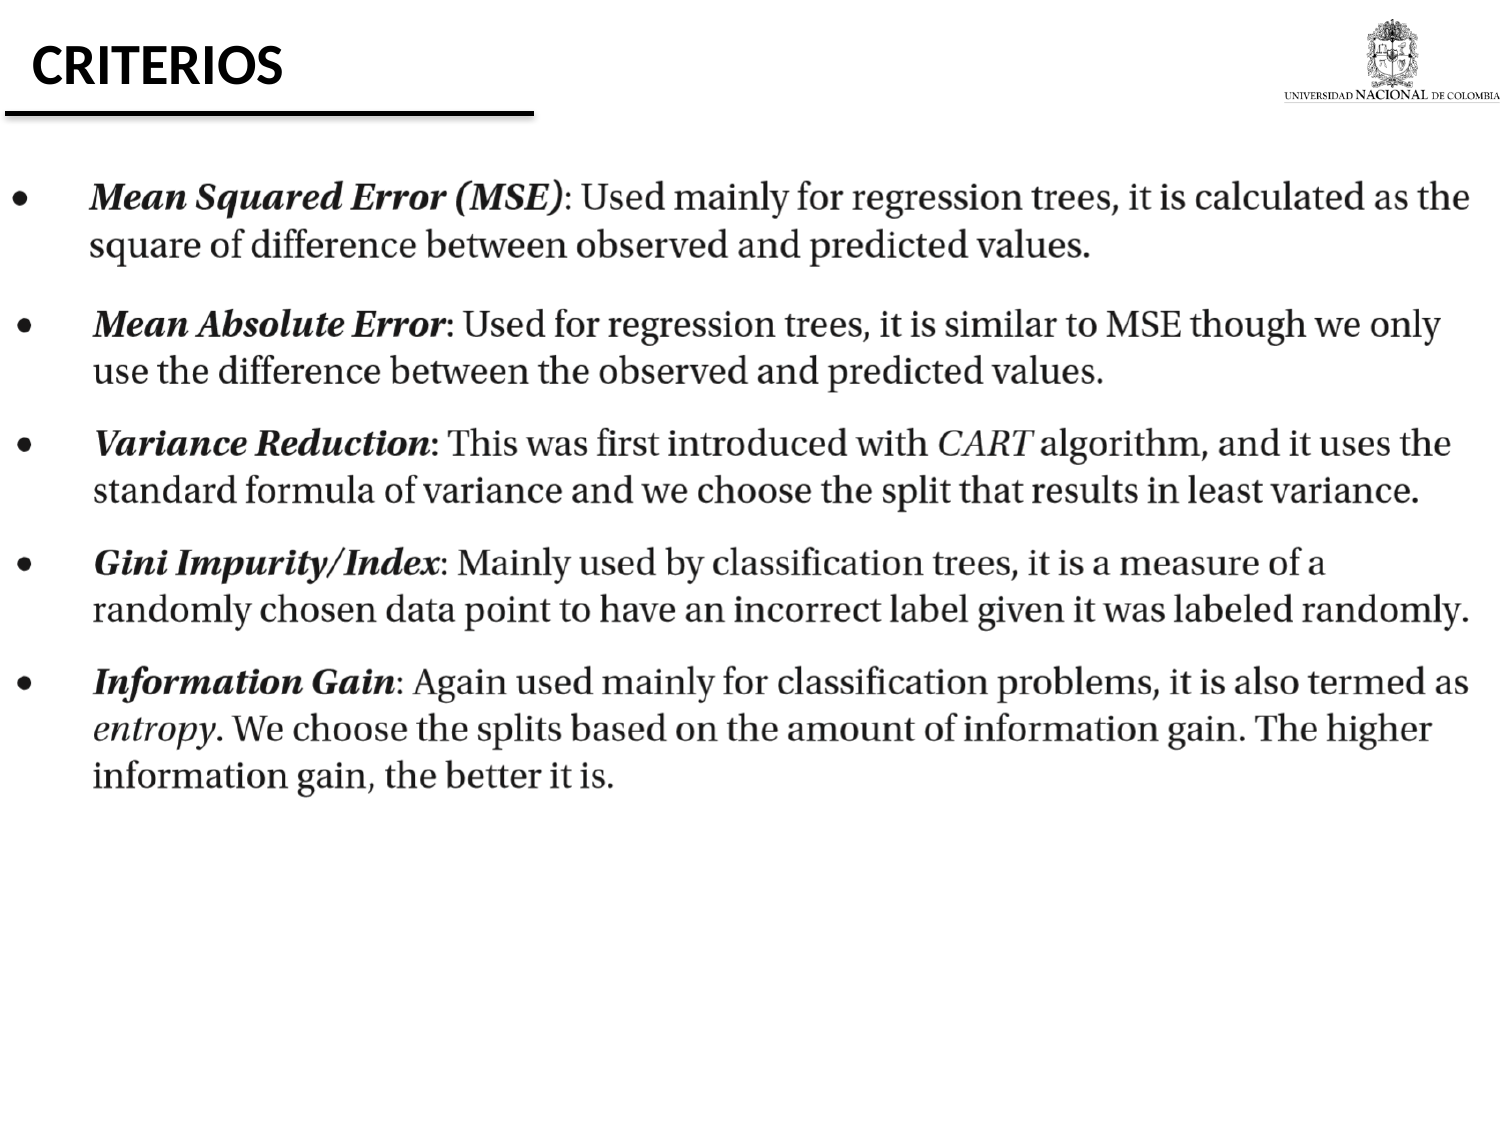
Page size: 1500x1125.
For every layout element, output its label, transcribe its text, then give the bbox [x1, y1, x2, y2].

text_box CRITERIOS [18, 19, 300, 104]
picture [0, 160, 1500, 838]
picture [1283, 18, 1500, 106]
